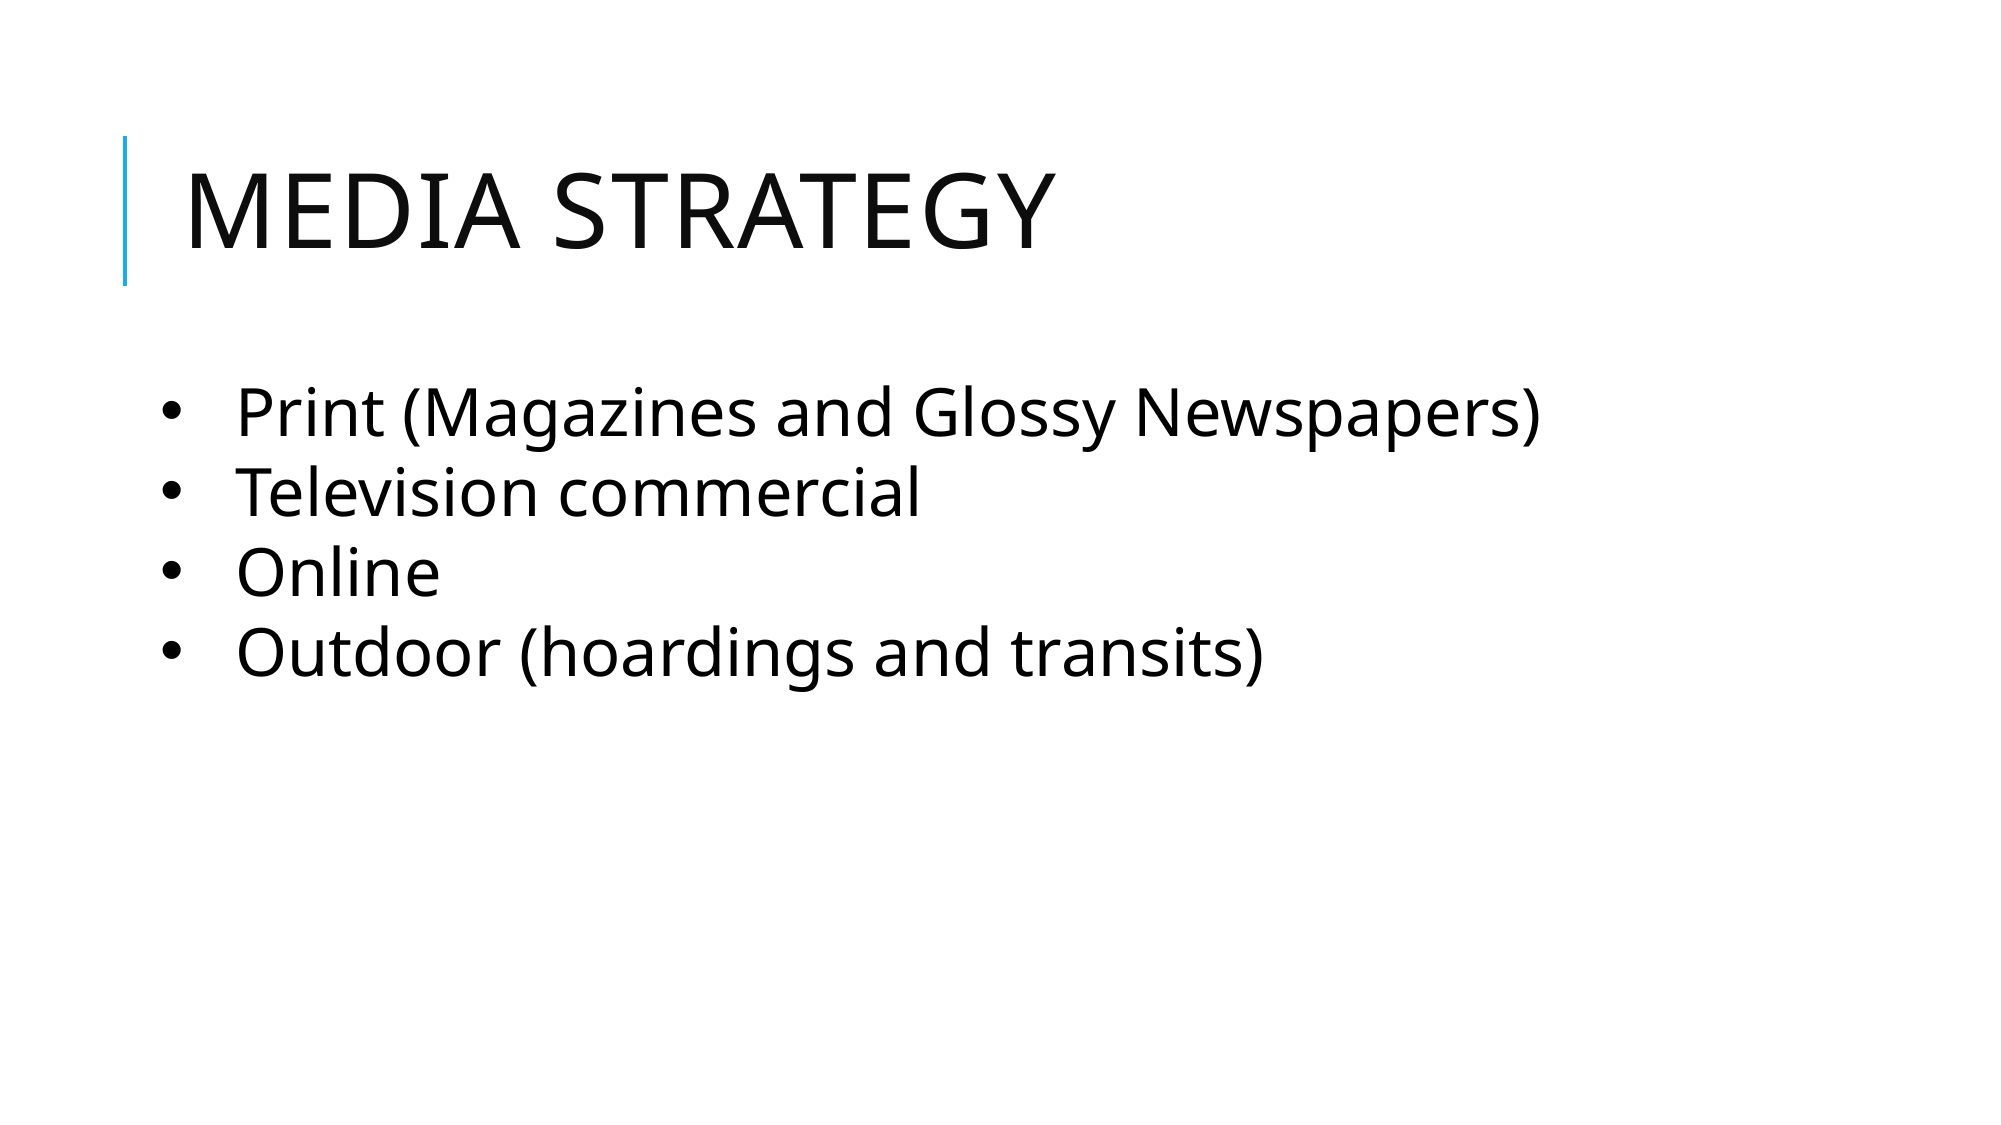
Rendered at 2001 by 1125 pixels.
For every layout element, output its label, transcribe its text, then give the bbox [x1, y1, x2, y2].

text_box Print (Magazines and Glossy Newspapers) Television commercial Online Outdoor (hoardings and transits) [145, 362, 1748, 697]
title Media strategy [168, 96, 1763, 342]
